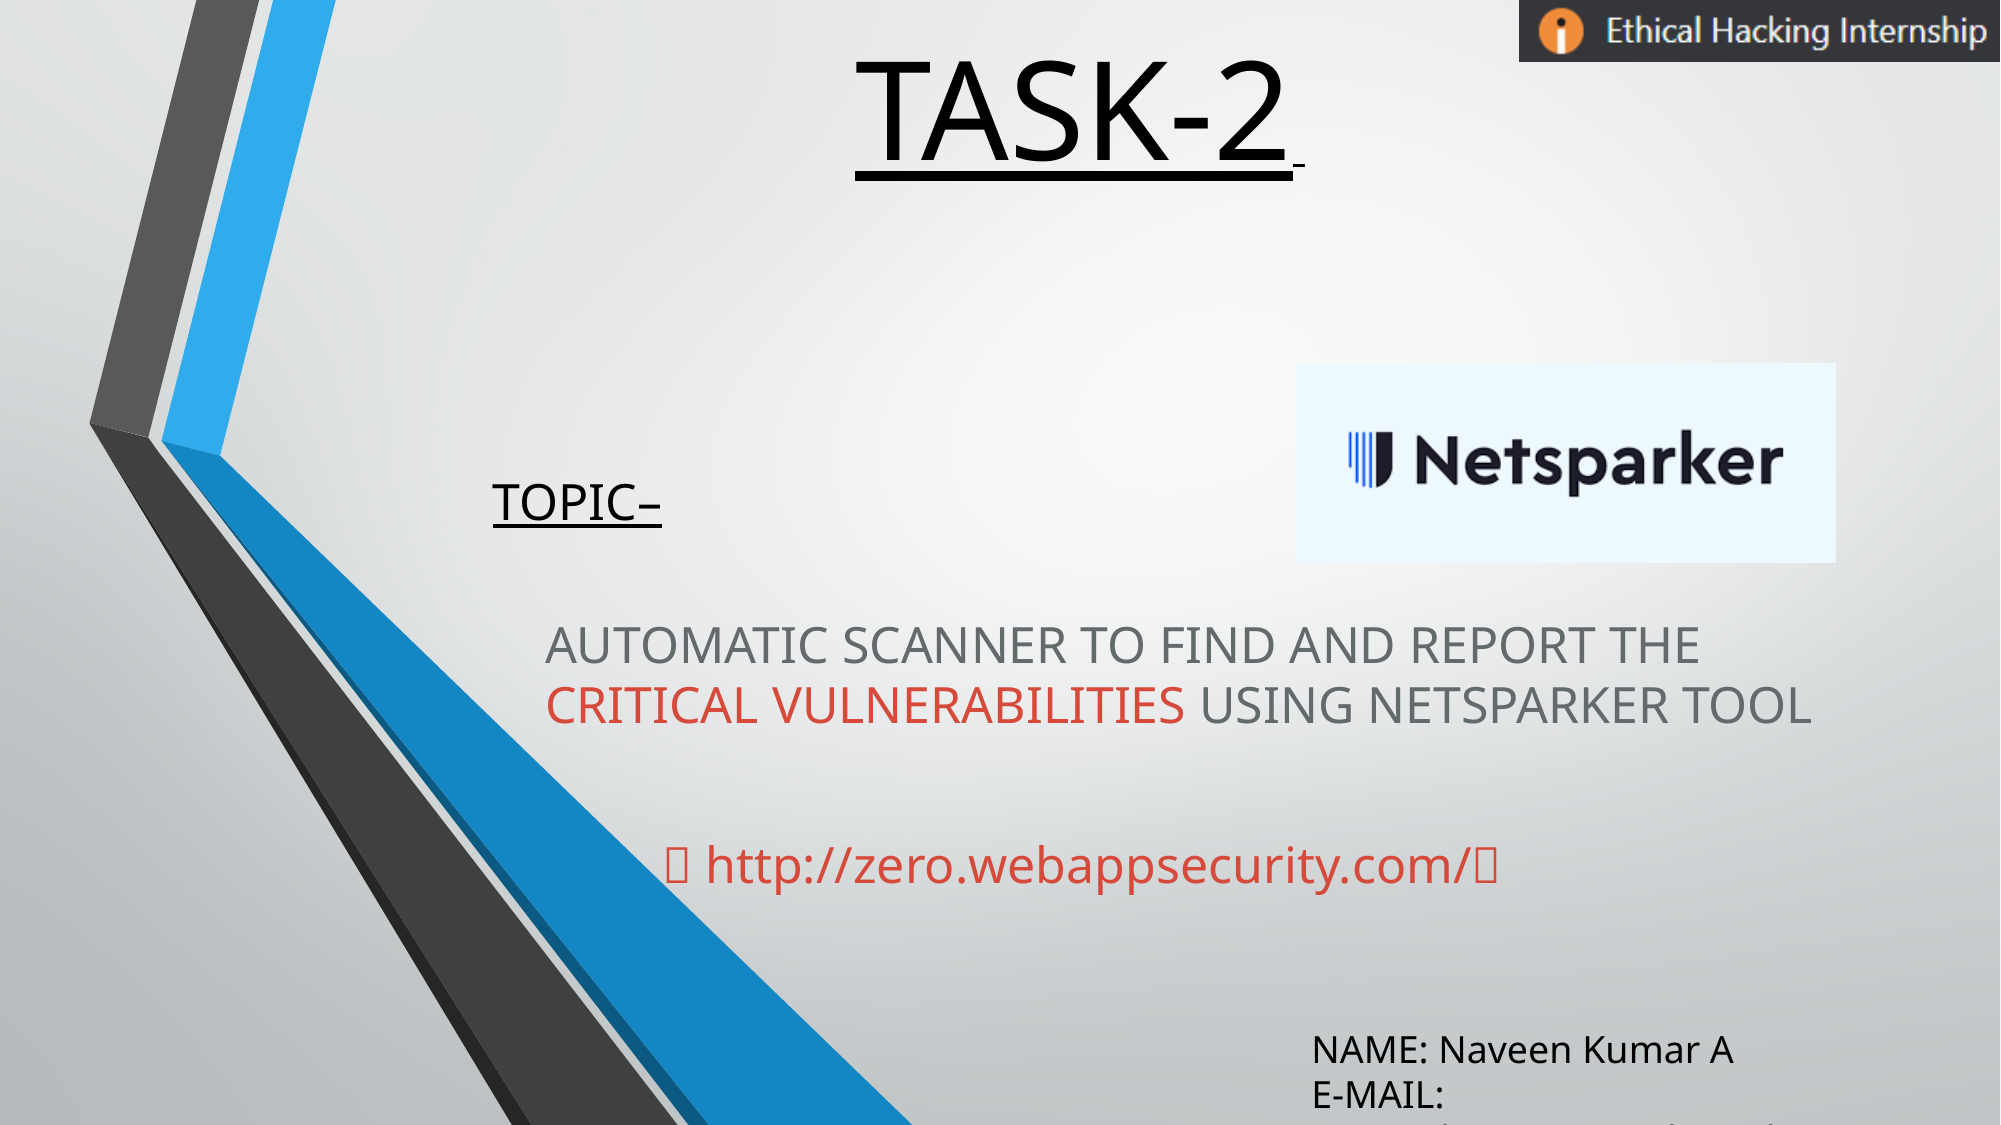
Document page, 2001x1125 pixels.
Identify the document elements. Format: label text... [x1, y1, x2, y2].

text_box TOPIC– [478, 463, 704, 538]
picture [1296, 363, 1836, 563]
text_box 🐞 http://zero.webappsecurity.com/🐞 [647, 825, 1567, 901]
text_box AUTOMATIC SCANNER TO FIND AND REPORT THE CRITICAL VULNERABILITIES USING NETSPARKER TOOL [530, 606, 1941, 742]
picture [1519, 0, 2000, 62]
text_box NAME: Naveen Kumar A E-MAIL: naveenkumar.ct19@bitsathy.ac.in [1296, 1018, 2000, 1125]
subtitle TASK-2 [444, 15, 1716, 199]
